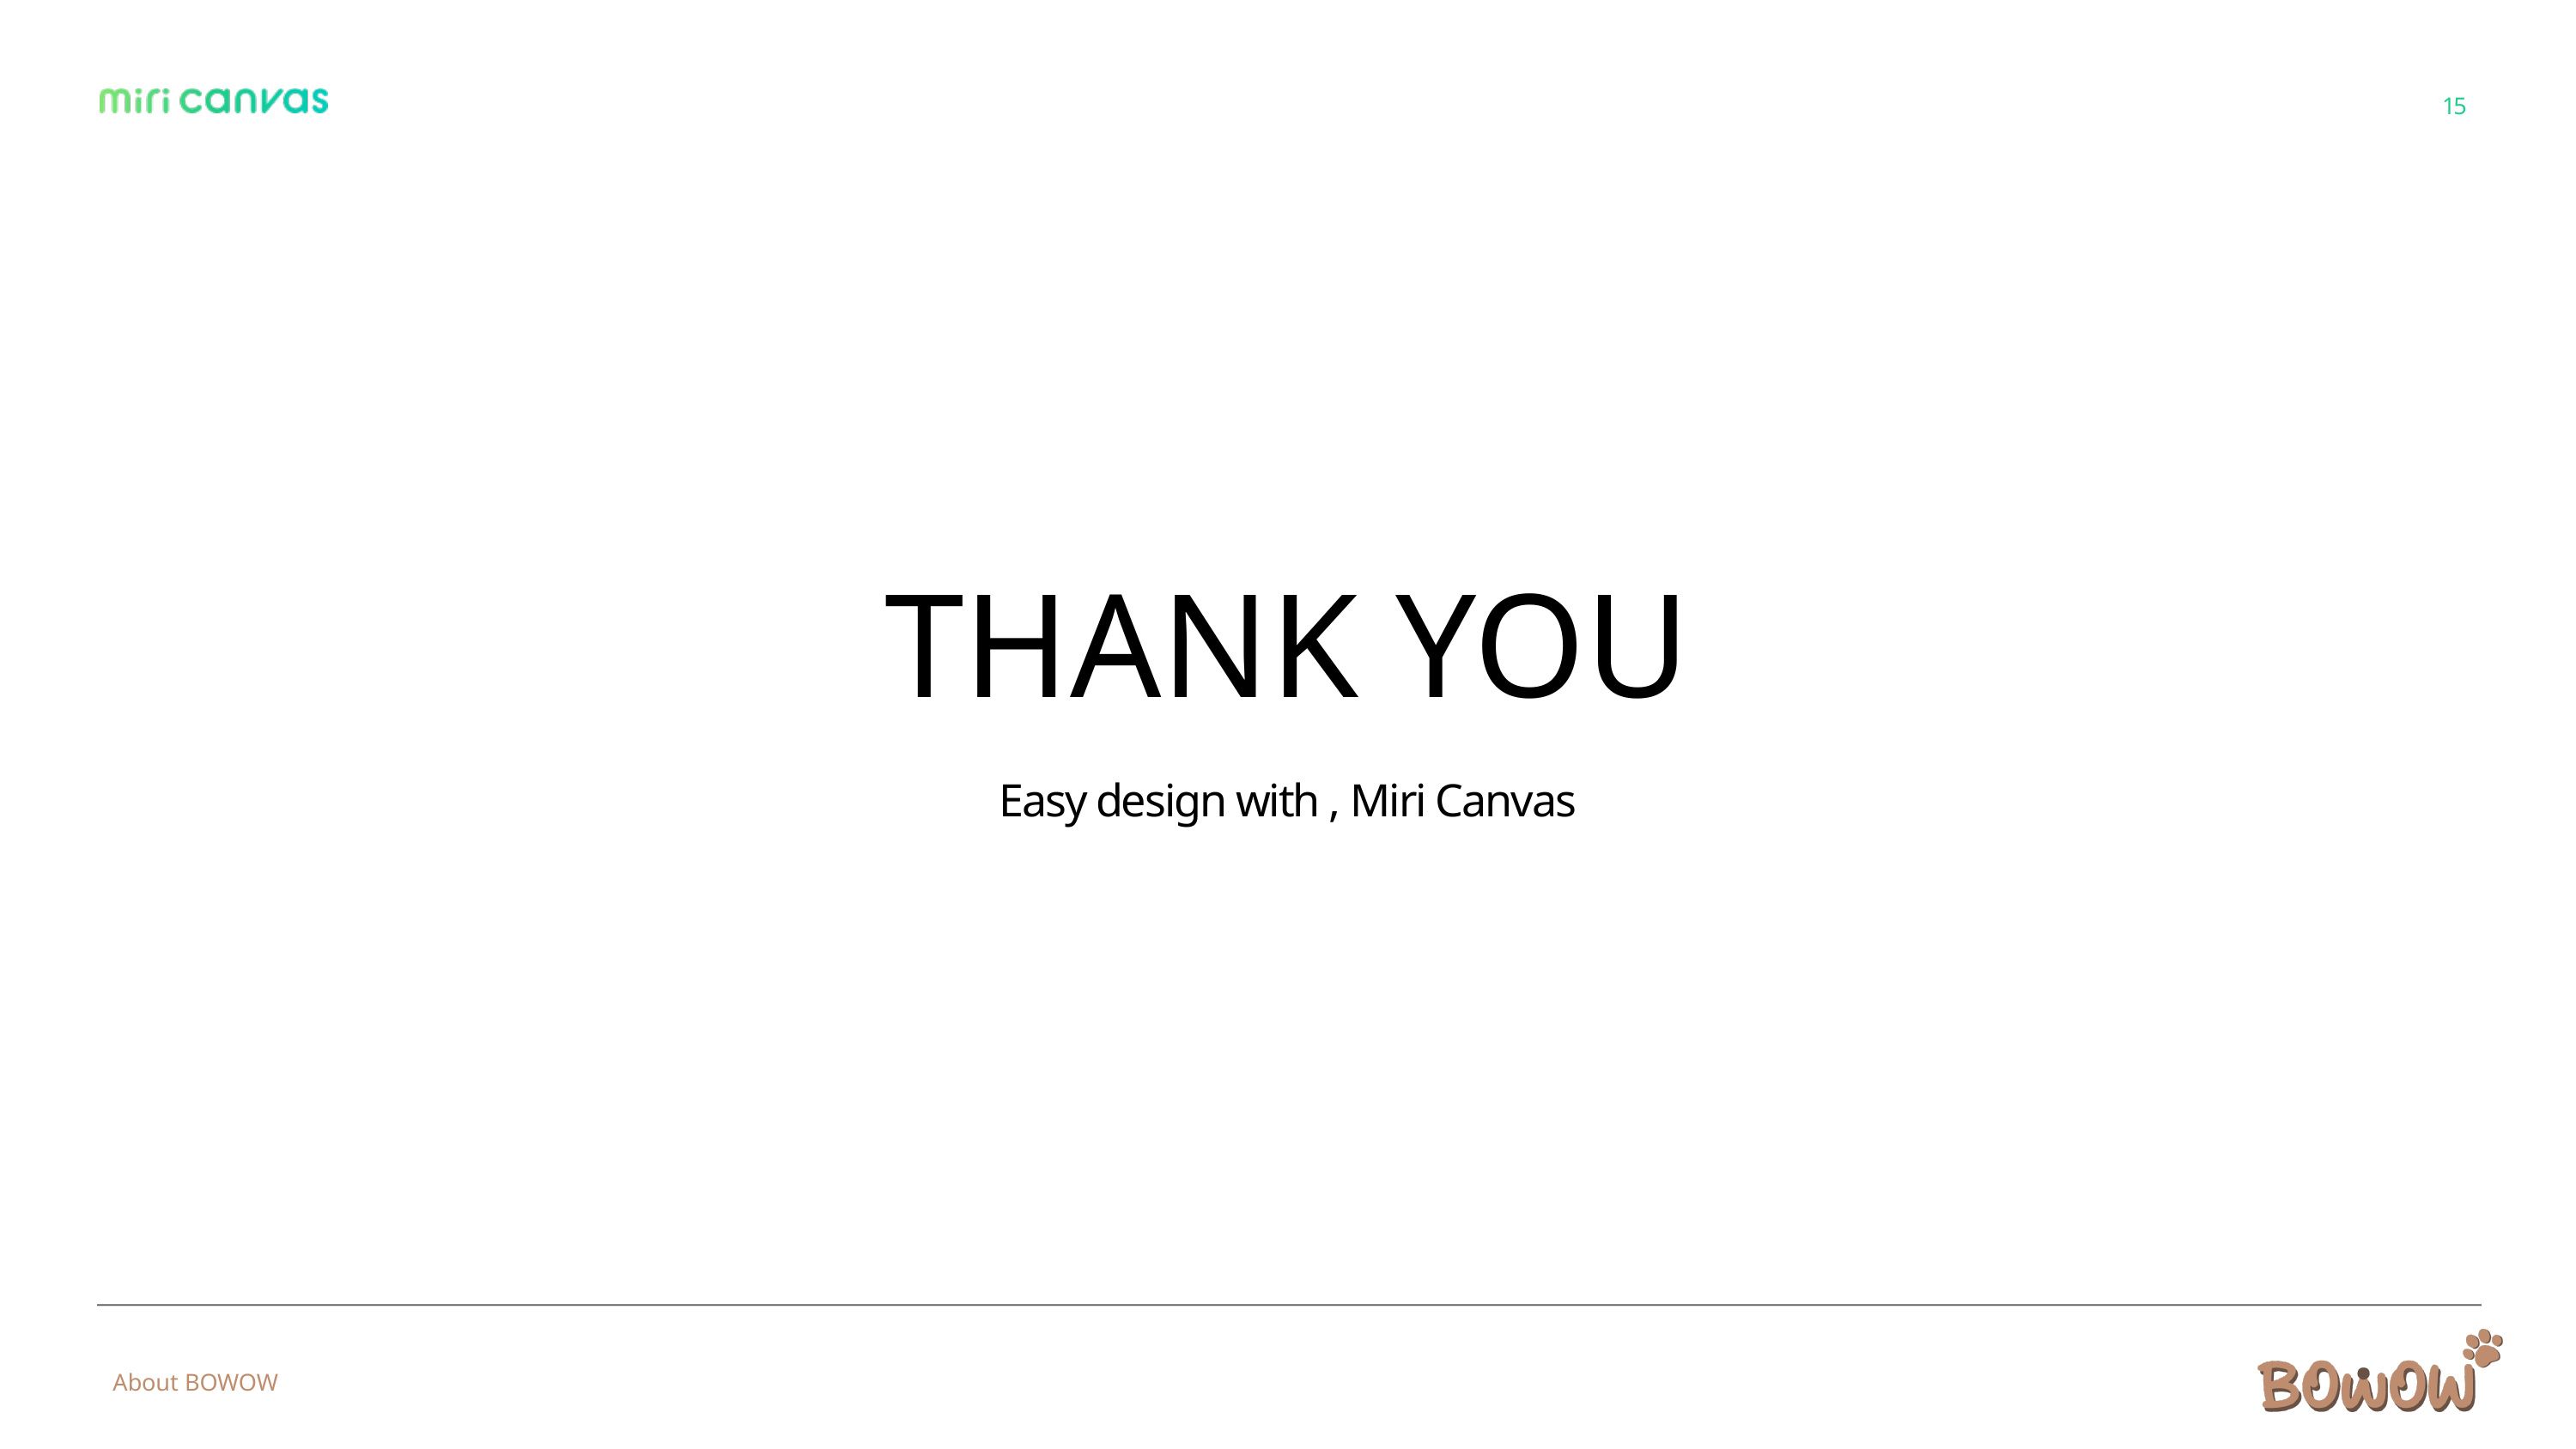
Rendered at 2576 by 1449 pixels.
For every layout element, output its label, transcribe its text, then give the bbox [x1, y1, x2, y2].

text_box About BOWOW [100, 1361, 612, 1403]
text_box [96, 1303, 2482, 1308]
text_box Easy design with , Miri Canvas [526, 765, 2049, 833]
picture [2251, 1317, 2510, 1433]
text_box 15 [2392, 84, 2480, 125]
text_box THANK YOU [394, 548, 2182, 733]
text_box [100, 88, 328, 113]
